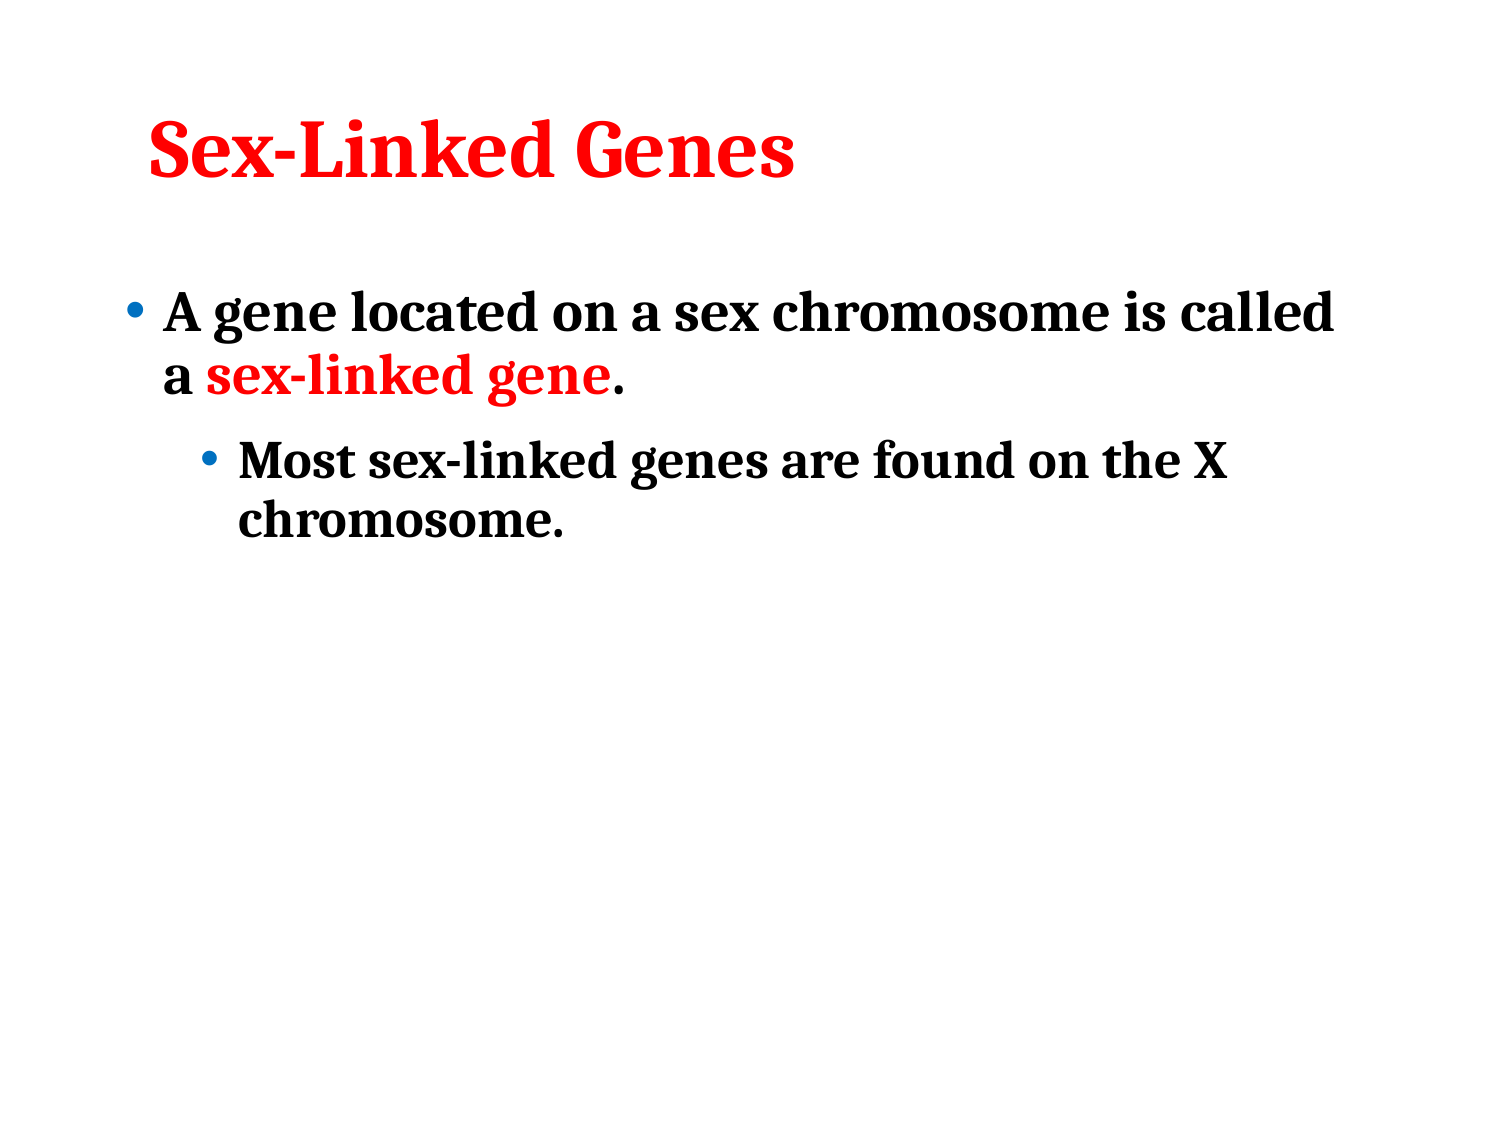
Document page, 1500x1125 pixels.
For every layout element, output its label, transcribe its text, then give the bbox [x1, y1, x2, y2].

title Sex-Linked Genes [135, 97, 1500, 255]
list A gene located on a sex chromosome is called a sex-linked gene. Most sex-linked genes are found on the X chromosome. [110, 273, 1391, 1014]
